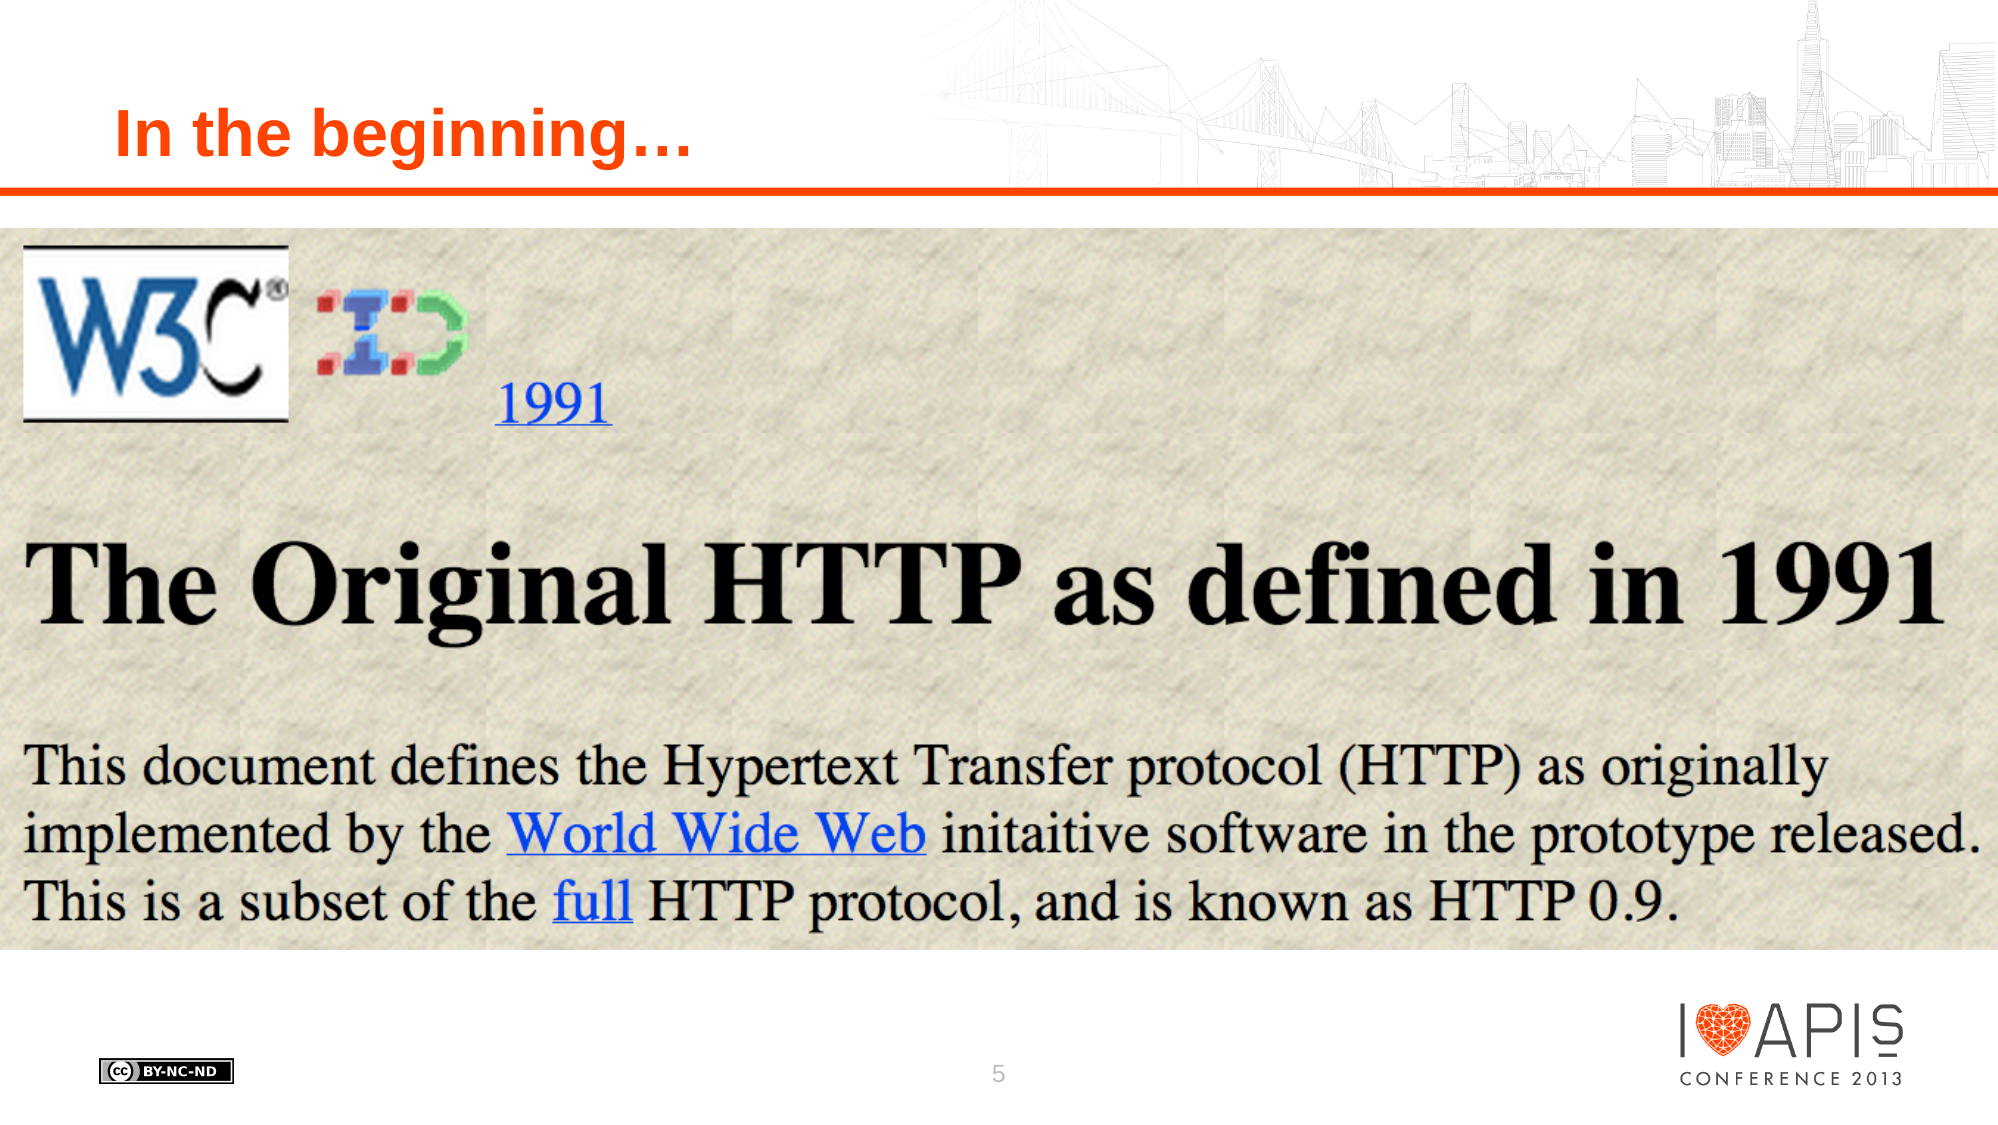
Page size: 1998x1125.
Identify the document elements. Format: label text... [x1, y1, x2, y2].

picture [0, 0, 1998, 1125]
title In the beginning… [99, 74, 1898, 186]
slide_number 5 [765, 1042, 1233, 1102]
